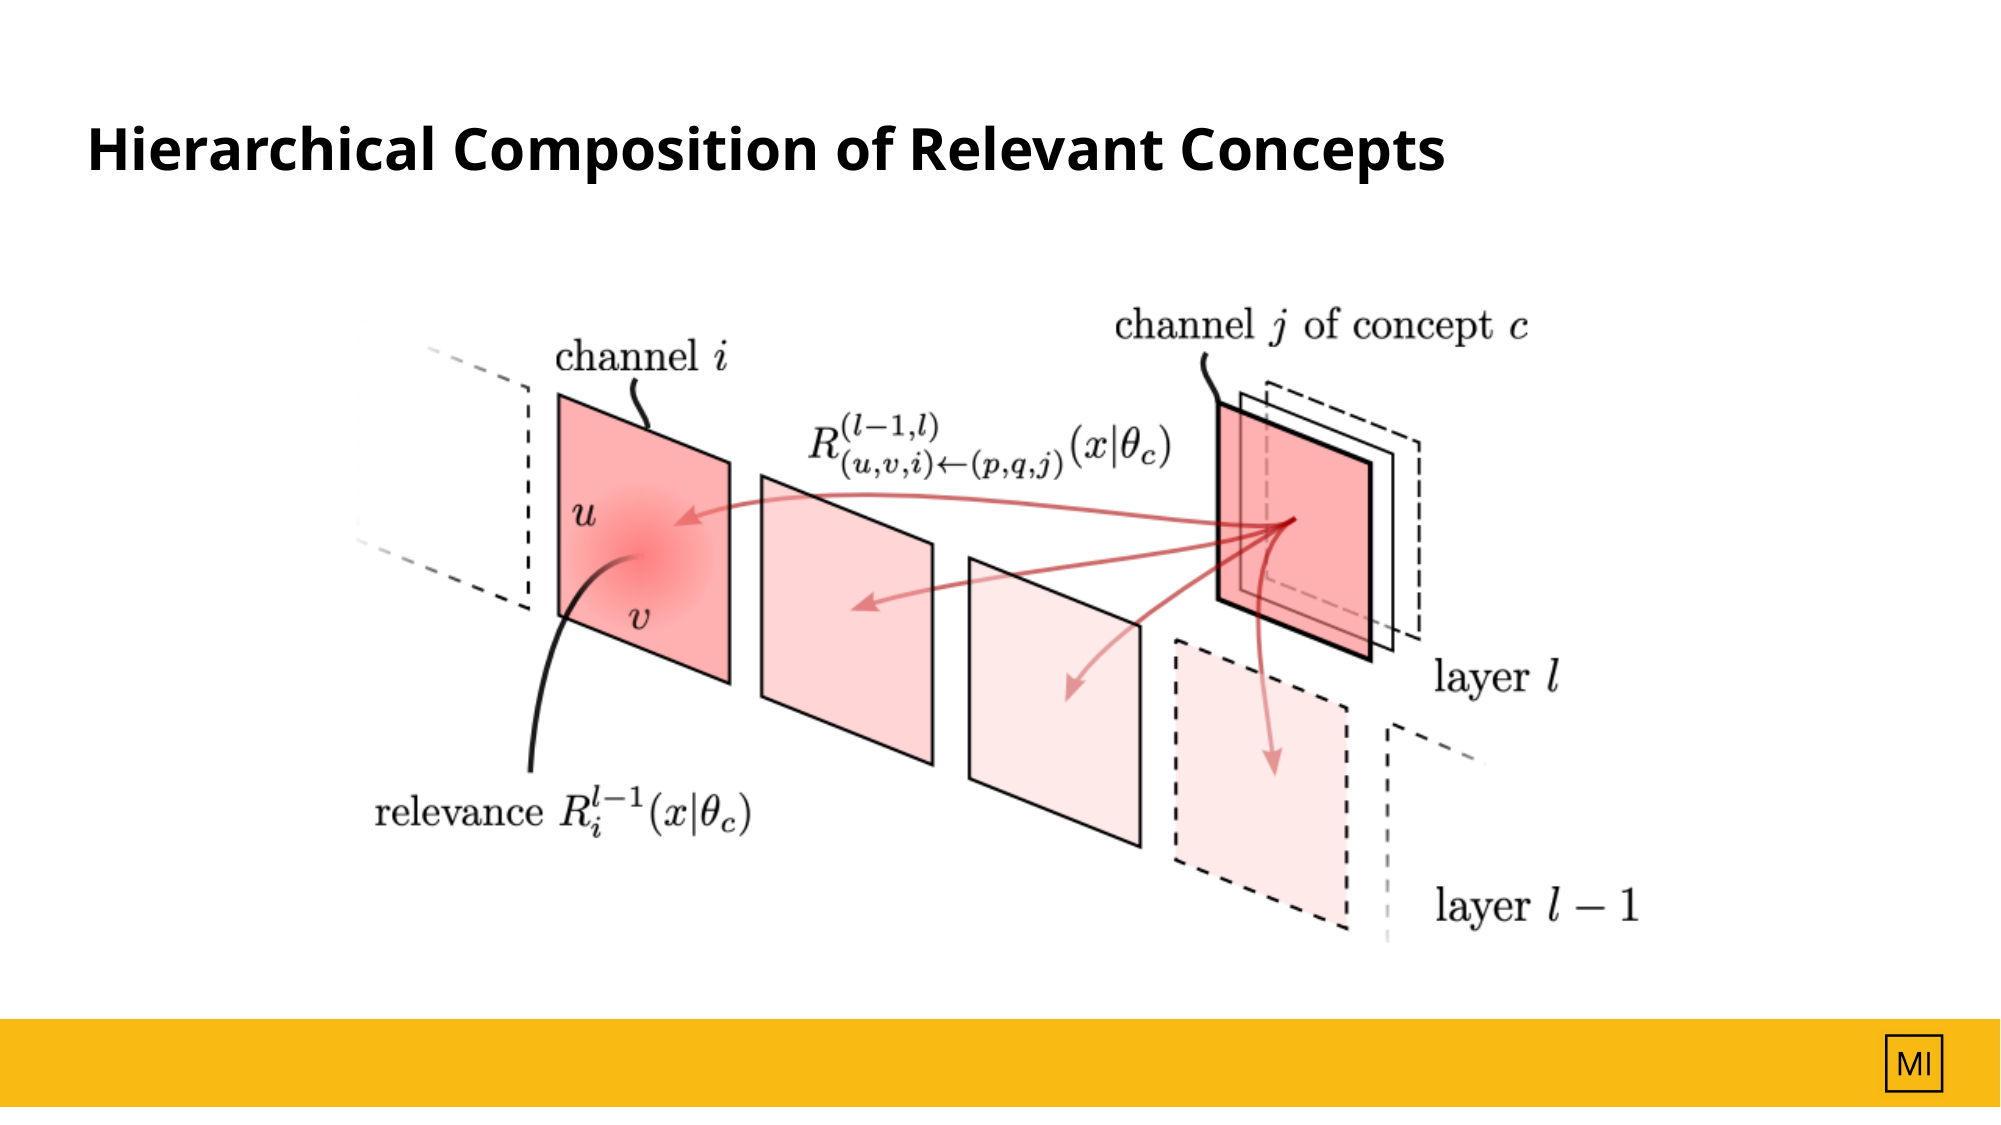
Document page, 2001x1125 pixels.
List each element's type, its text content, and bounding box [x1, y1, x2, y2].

picture [1870, 1023, 1956, 1108]
title Hierarchical Composition of Relevant Concepts [71, 97, 1932, 223]
picture [326, 222, 1673, 958]
